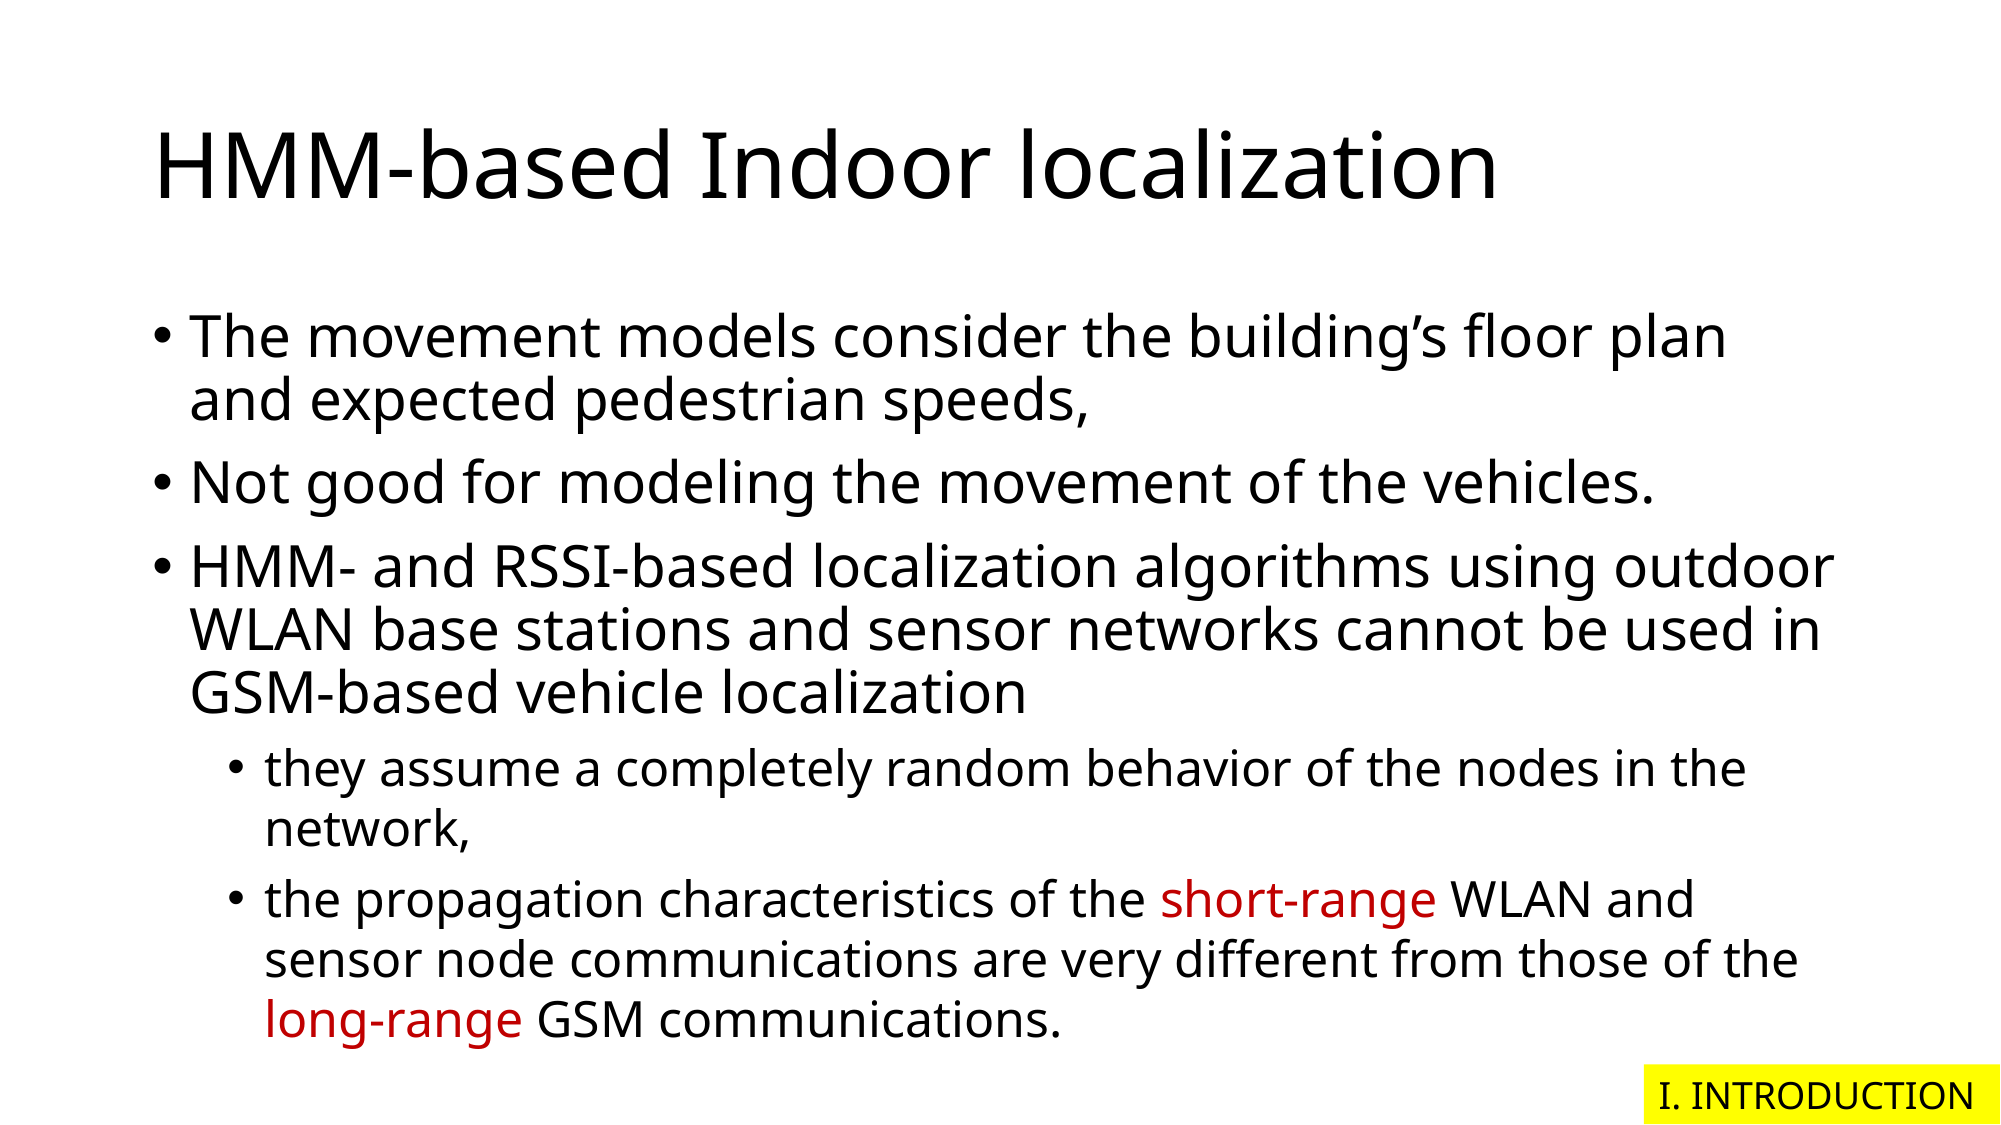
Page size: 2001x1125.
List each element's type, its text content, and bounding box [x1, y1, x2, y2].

text_box I. INTRODUCTION [1643, 1064, 2000, 1125]
text_box HMM-based Indoor localization [137, 59, 1863, 278]
text_box The movement models consider the building’s floor plan and expected pedestrian speeds, Not good for modeling the movement of the vehicles. HMM- and RSSI-based localization algorithms using outdoor WLAN base stations and sensor networks cannot be used in GSM-based vehicle localization they assume a completely random behavior of the nodes in the network, the propagation characteristics of the short-range WLAN and sensor node communications are very different from those of the long-range GSM communications. [137, 299, 1863, 1014]
